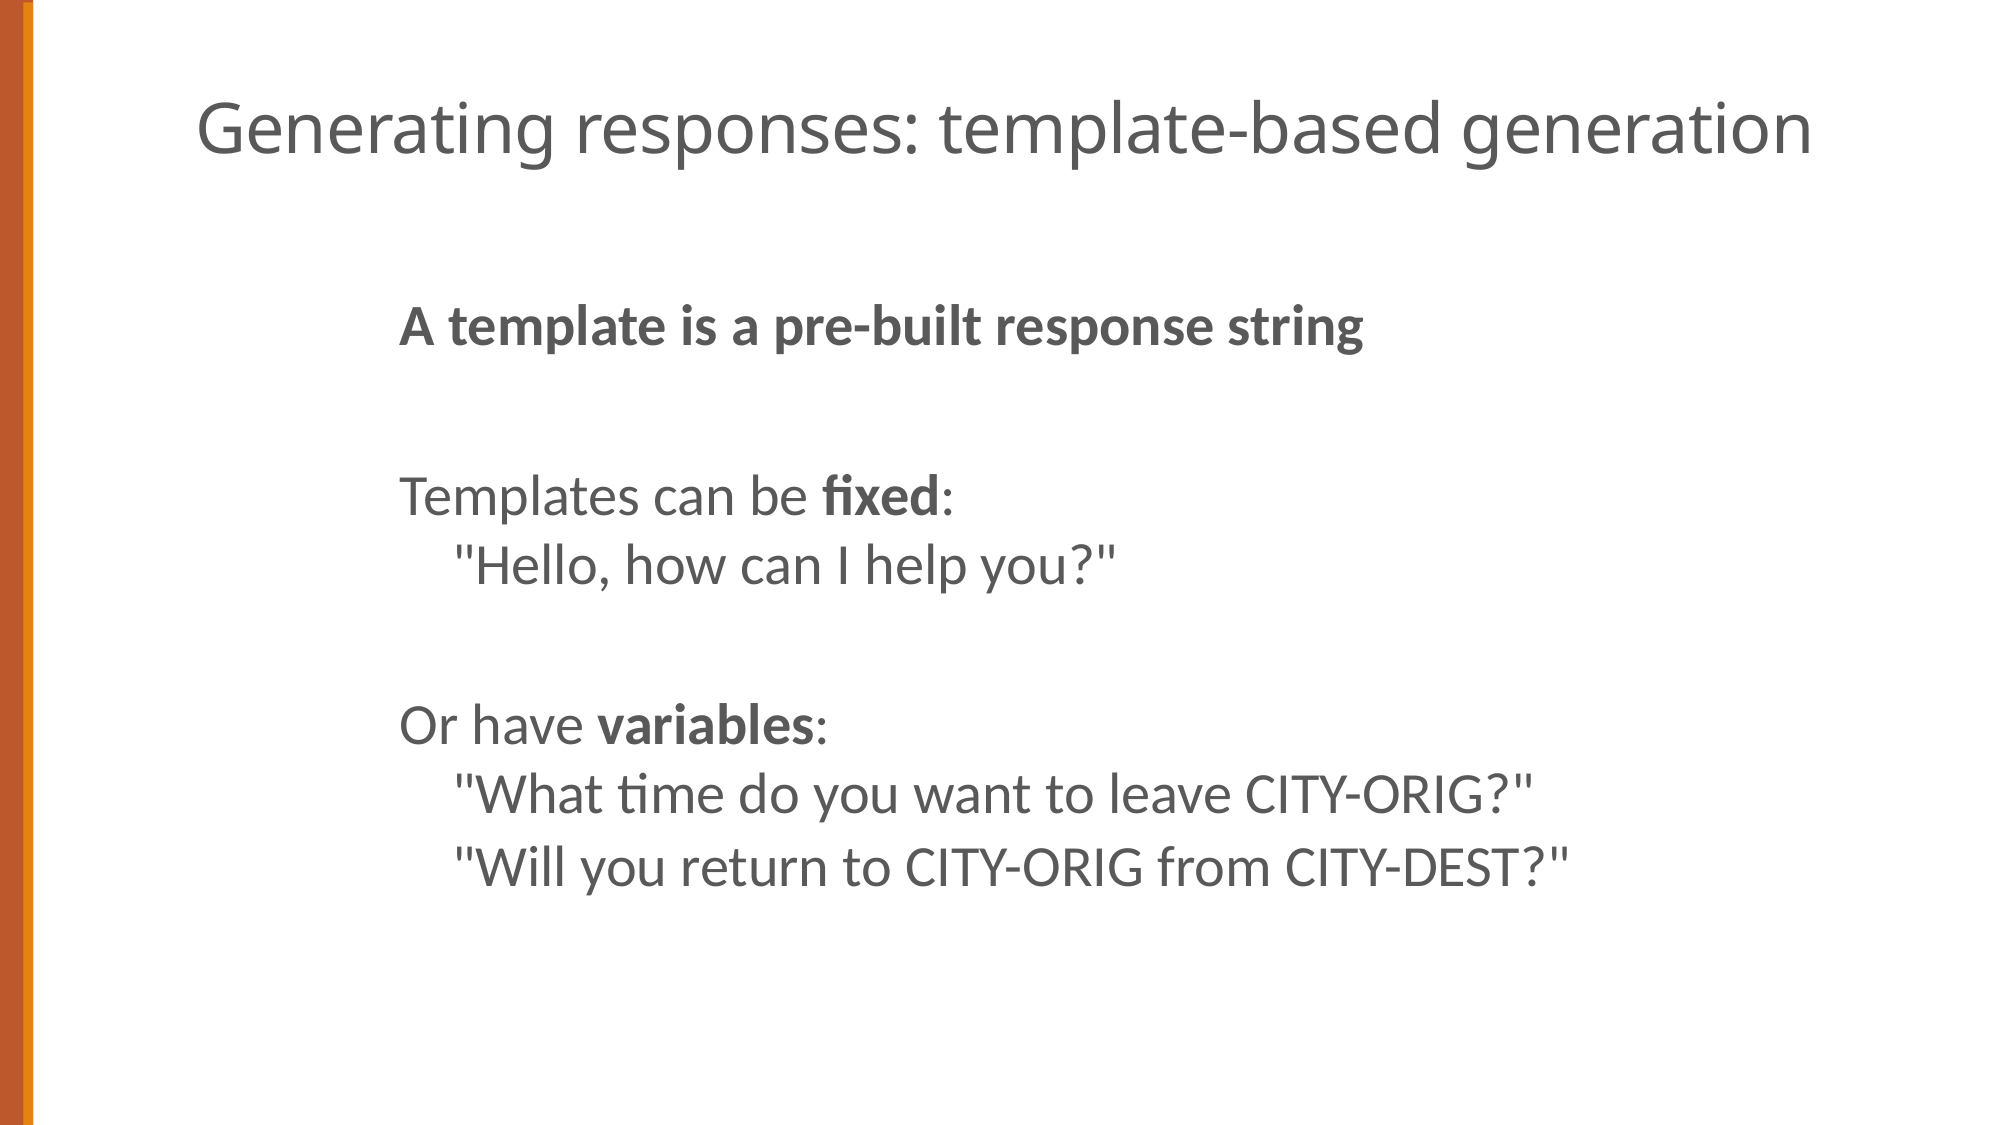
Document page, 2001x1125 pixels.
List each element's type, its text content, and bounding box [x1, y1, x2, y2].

list A template is a pre-built response string Templates can be fixed: "Hello, how can I help you?" Or have variables: "What time do you want to leave CITY-ORIG?" "Will you return to CITY-ORIG from CITY-DEST?" [399, 287, 1675, 988]
title Generating responses: template-based generation [180, 26, 1830, 175]
